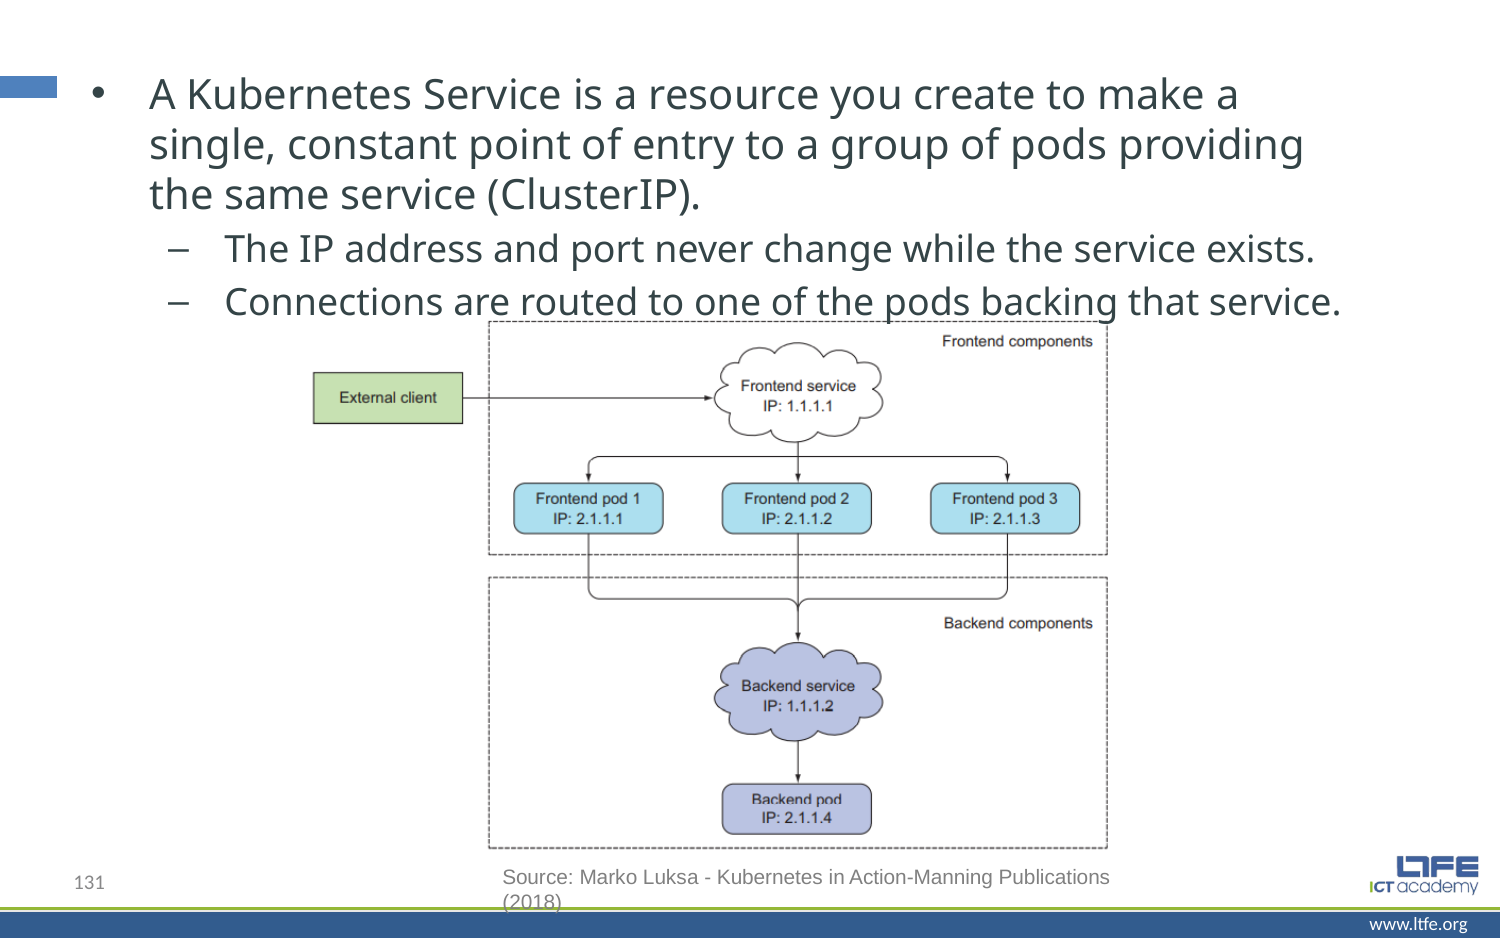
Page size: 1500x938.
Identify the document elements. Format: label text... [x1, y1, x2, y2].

text_box Source: Marko Luksa - Kubernetes in Action-Manning Publications (2018) [487, 879, 1145, 922]
picture [0, 0, 1500, 938]
slide_number 131 [58, 856, 199, 907]
list A Kubernetes Service is a resource you create to make a single, constant point of entry to a group of pods providing the same service (ClusterIP). The IP address and port never change while the service exists. Connections are routed to one of the pods backing that service. [59, 60, 1392, 332]
